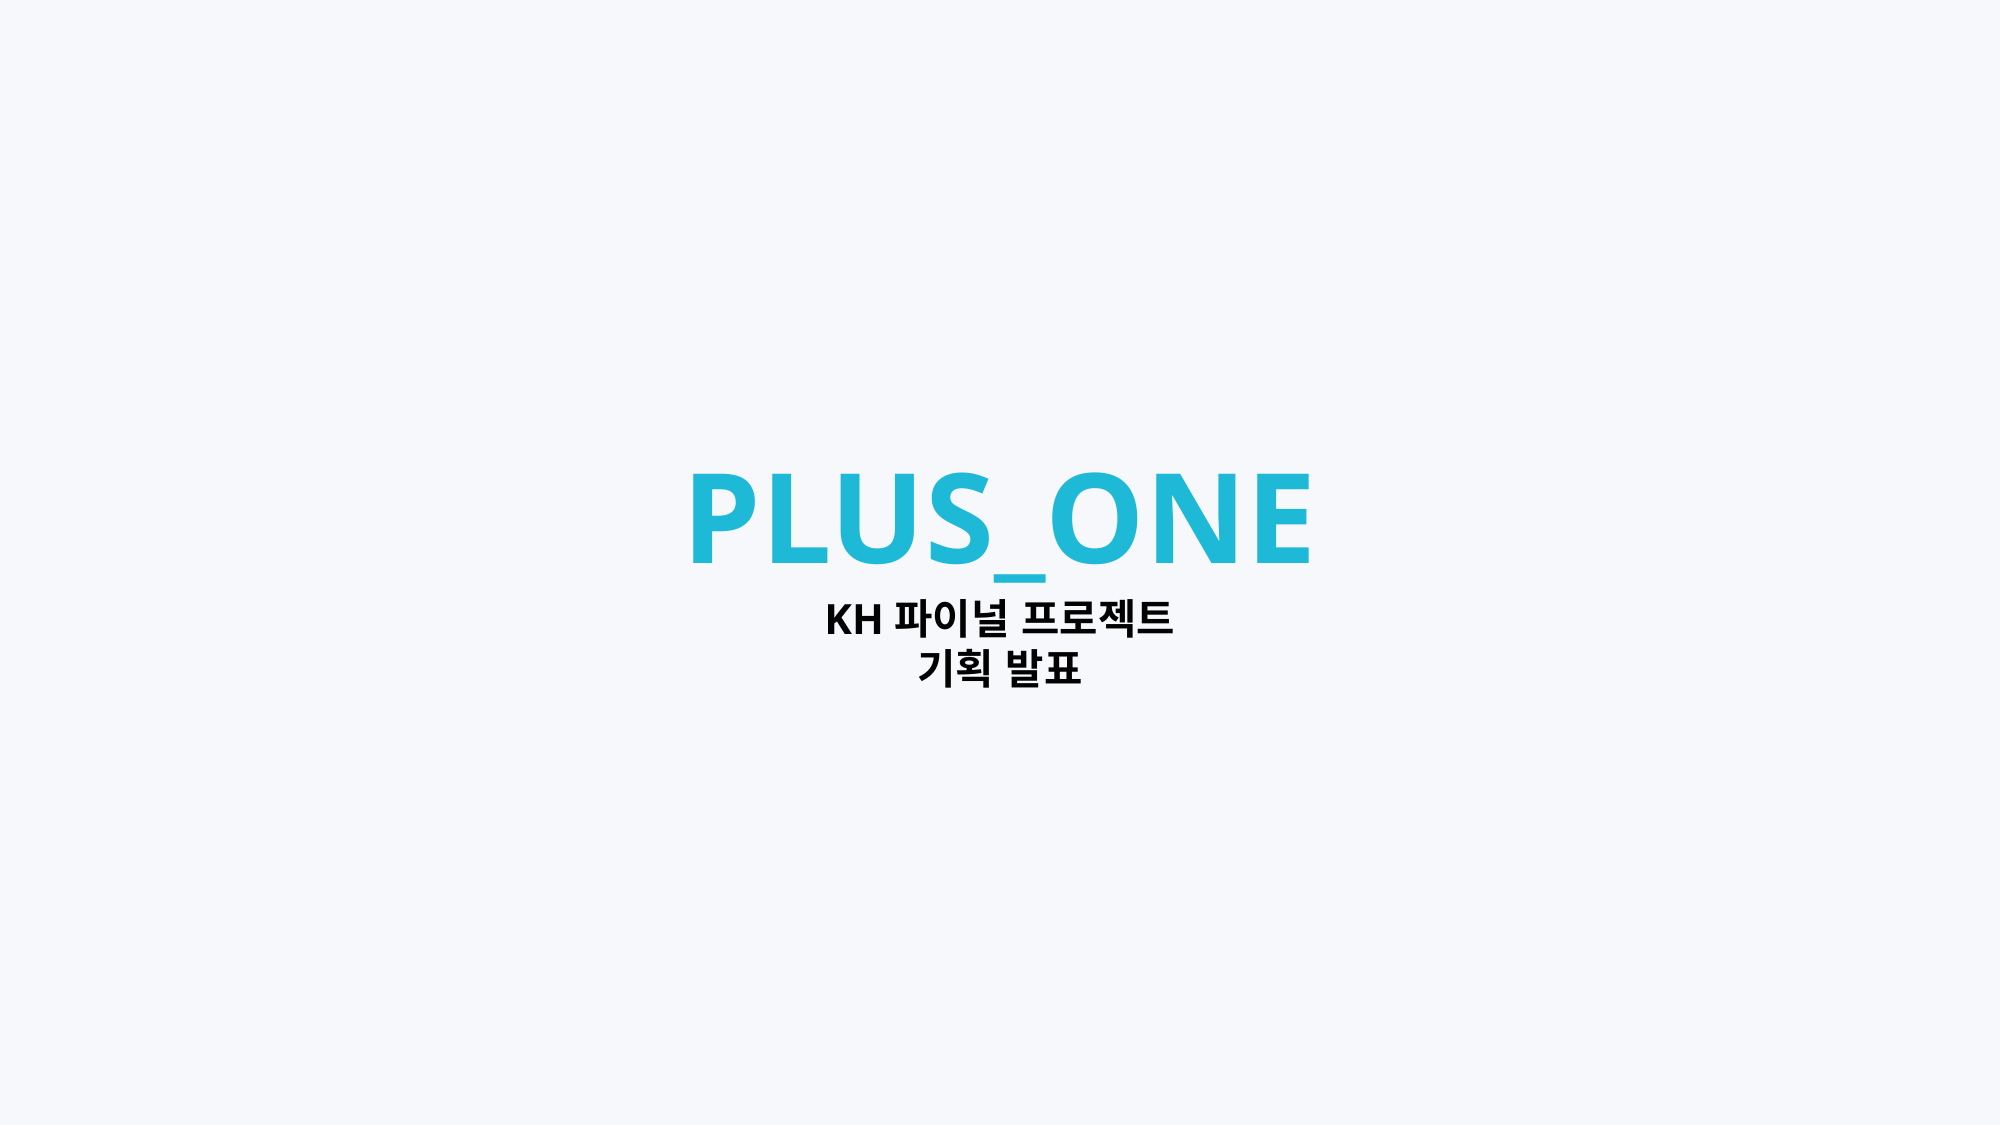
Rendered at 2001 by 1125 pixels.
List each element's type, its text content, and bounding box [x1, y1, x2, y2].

text_box PLUS_ONE [668, 431, 1332, 597]
text_box KH파이널 프로젝트 기획 발표 [809, 585, 1191, 700]
